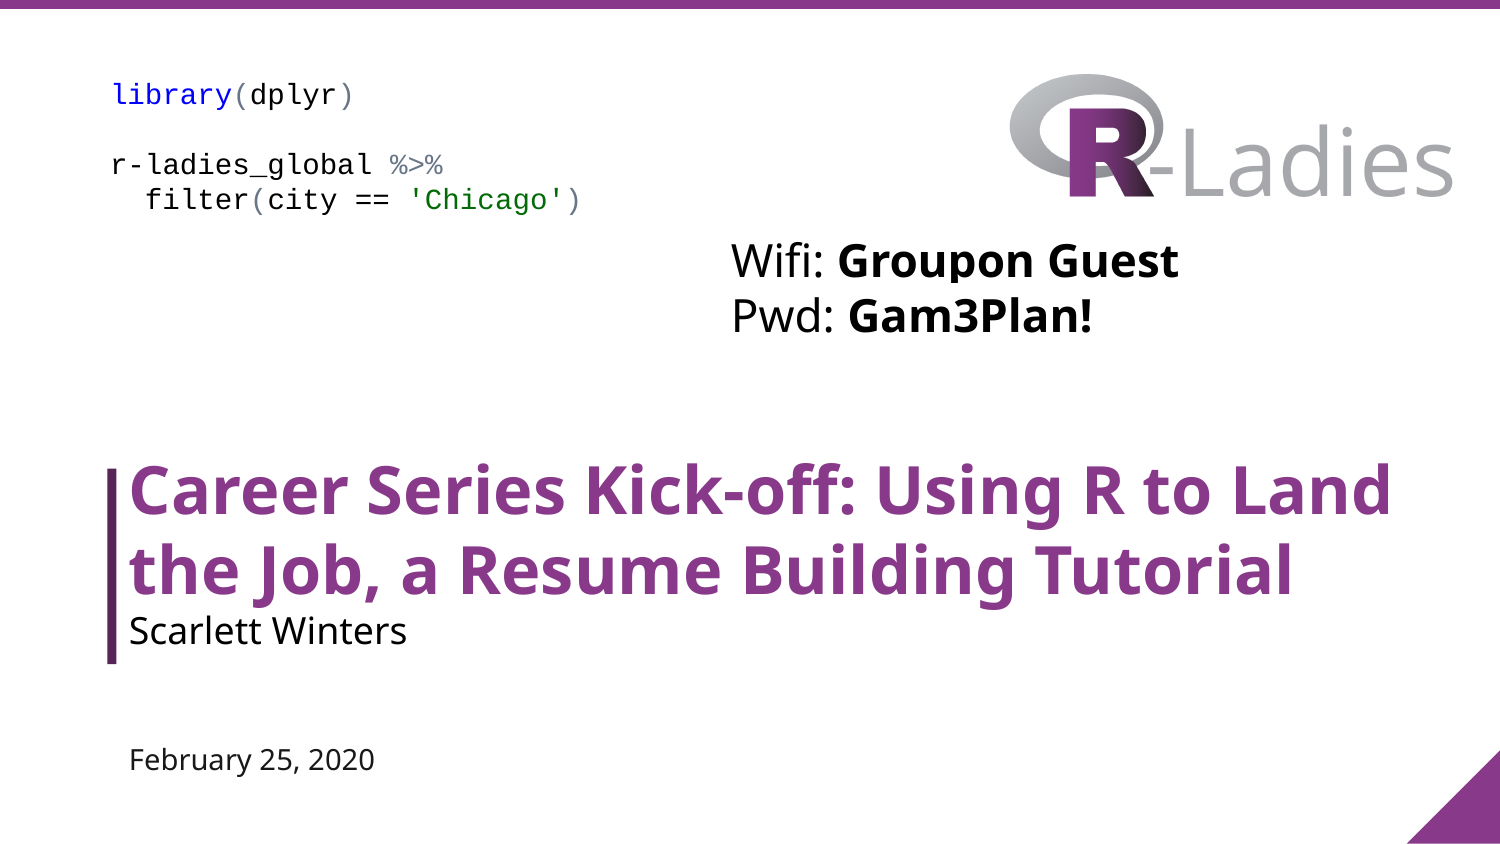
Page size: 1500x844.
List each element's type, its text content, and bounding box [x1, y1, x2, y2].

text_box February 25, 2020 [113, 726, 1376, 819]
text_box library(dplyr) r-ladies_global %>% filter(city == 'Chicago') [94, 60, 812, 217]
text_box Wifi: Groupon Guest Pwd: Gam3Plan! [715, 216, 1500, 415]
picture [1000, 58, 1470, 215]
text_box Career Series Kick-off: Using R to Land the Job, a Resume Building Tutorial Scarlett Winters [113, 373, 1432, 727]
